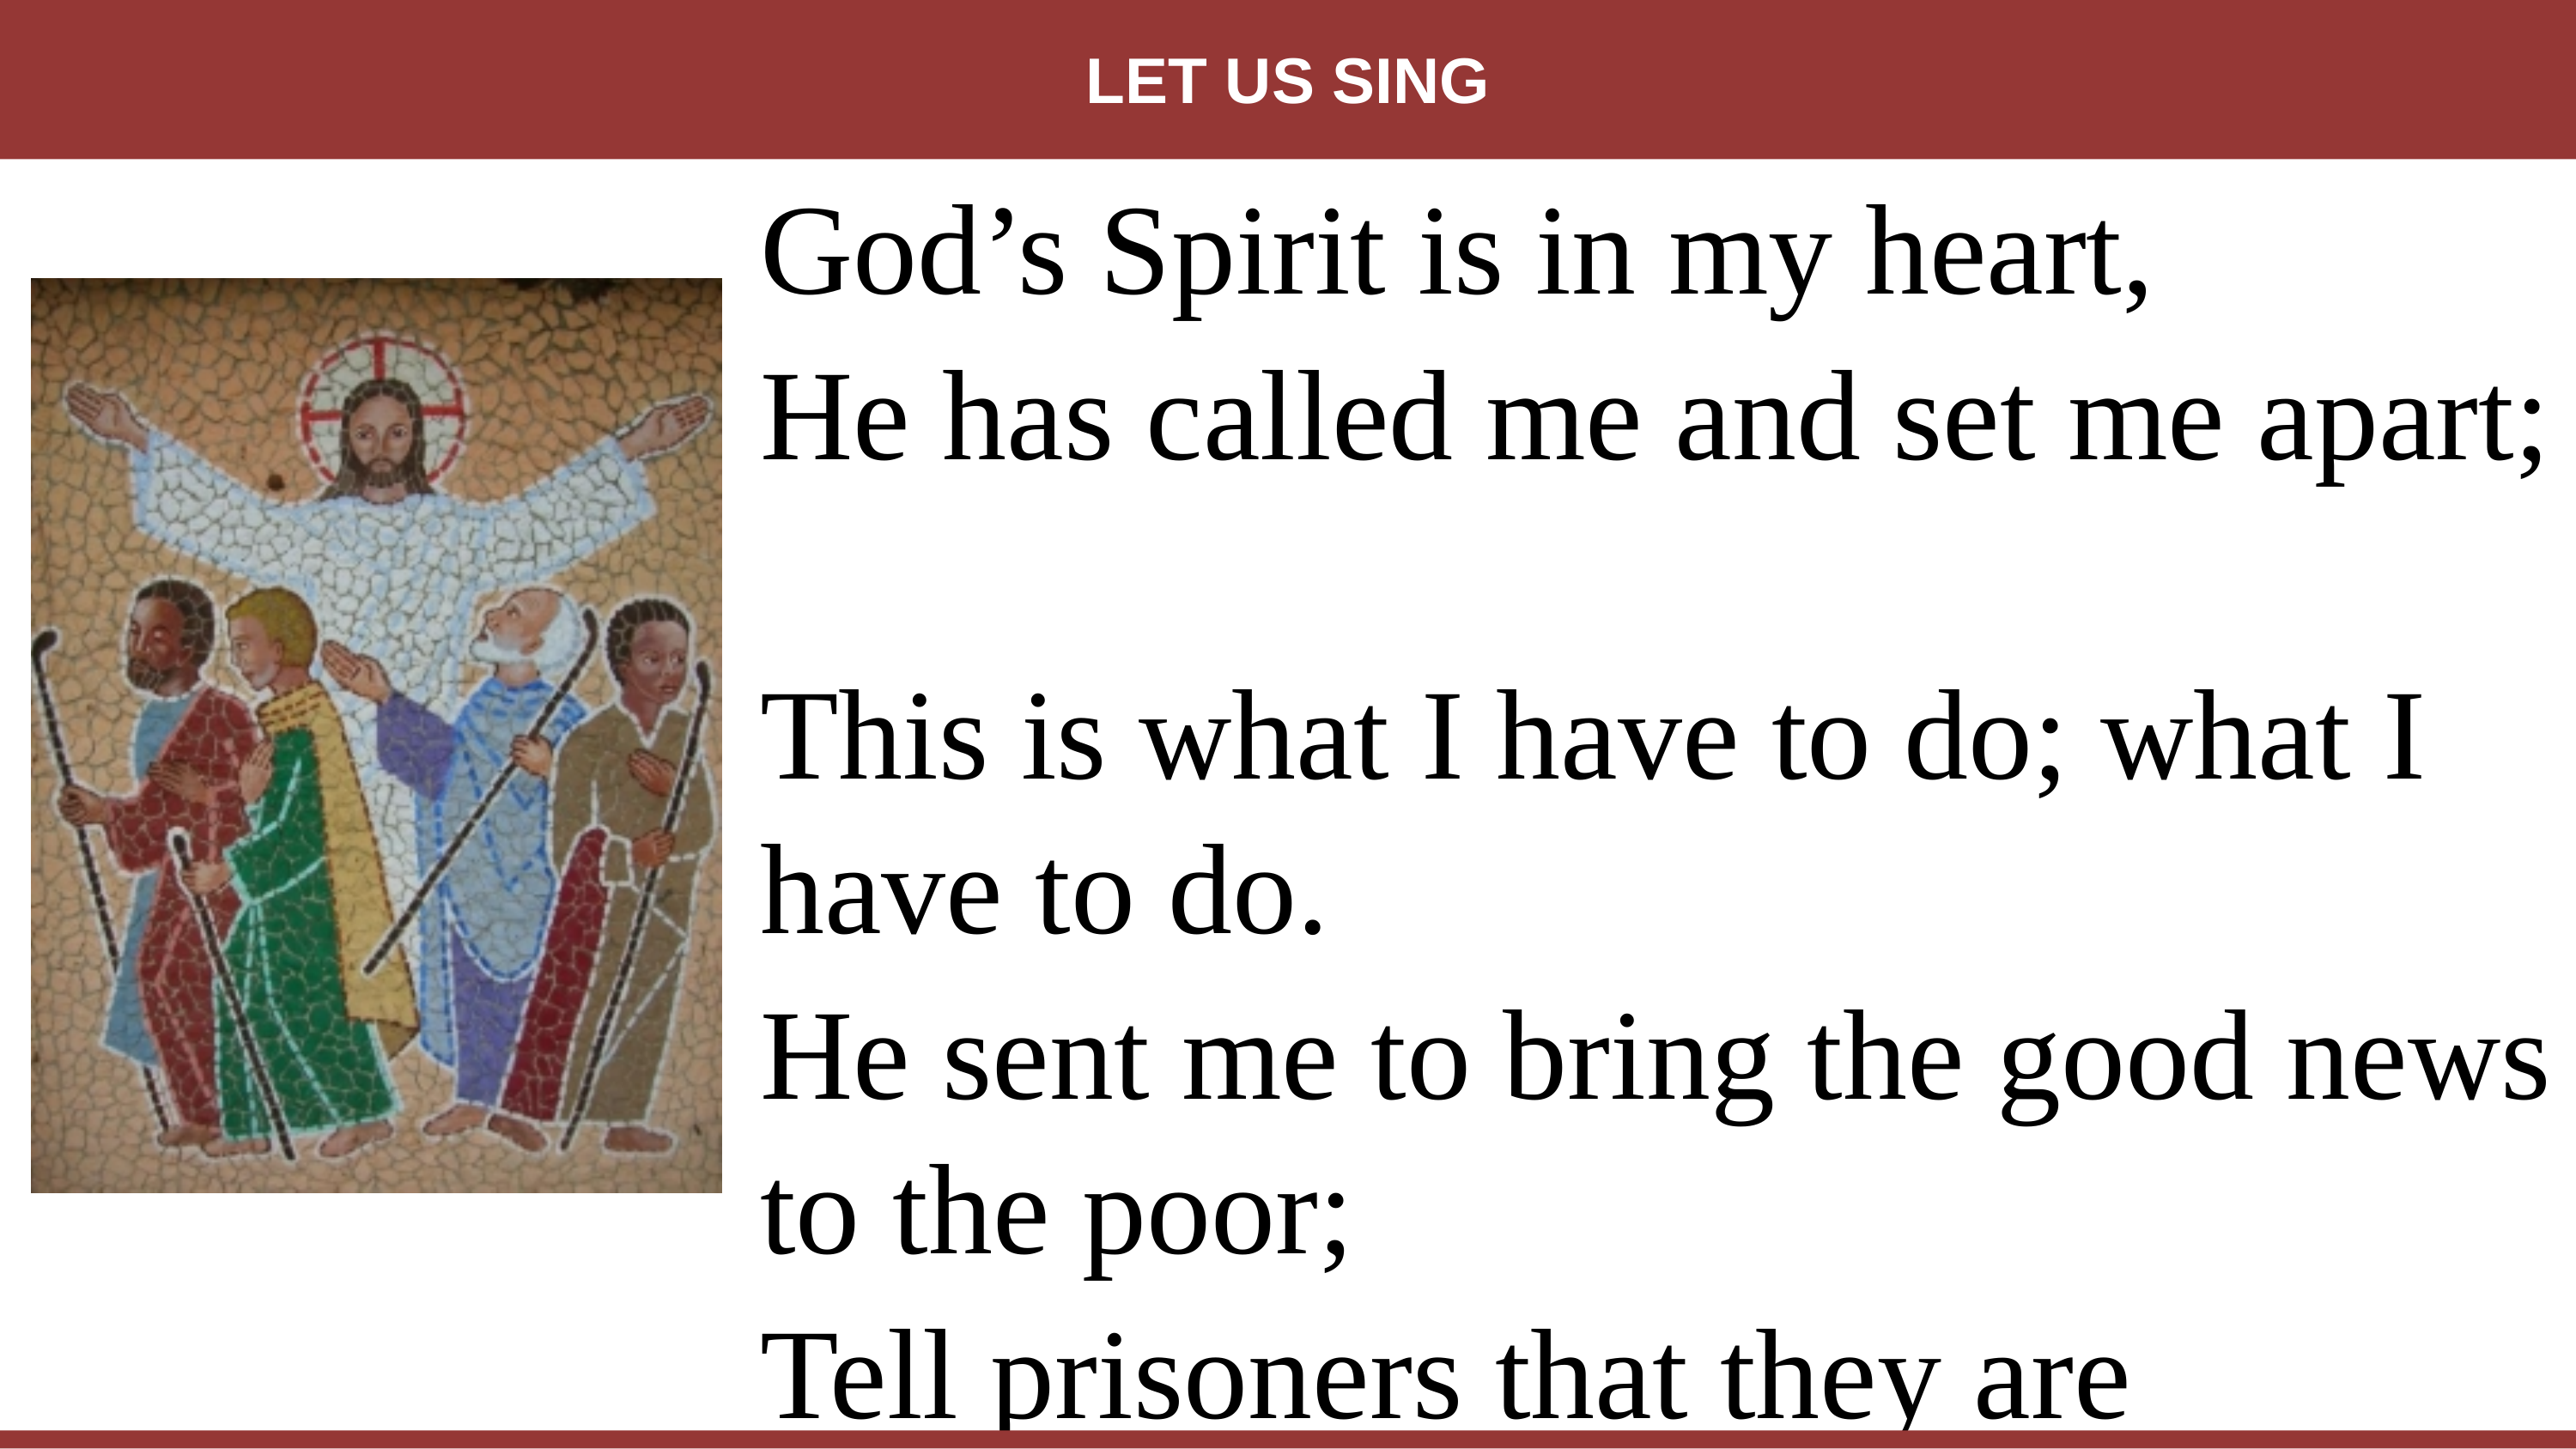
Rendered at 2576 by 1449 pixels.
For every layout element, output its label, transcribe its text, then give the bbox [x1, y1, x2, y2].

text_box [0, 1430, 2576, 1449]
subtitle God’s Spirit is in my heart, He has called me and set me apart; This is what I have to do; what I have to do. He sent me to bring the good news to the poor; Tell prisoners that they are [747, 159, 2576, 1413]
title Let us sing [0, 0, 2576, 160]
picture [31, 278, 722, 1194]
